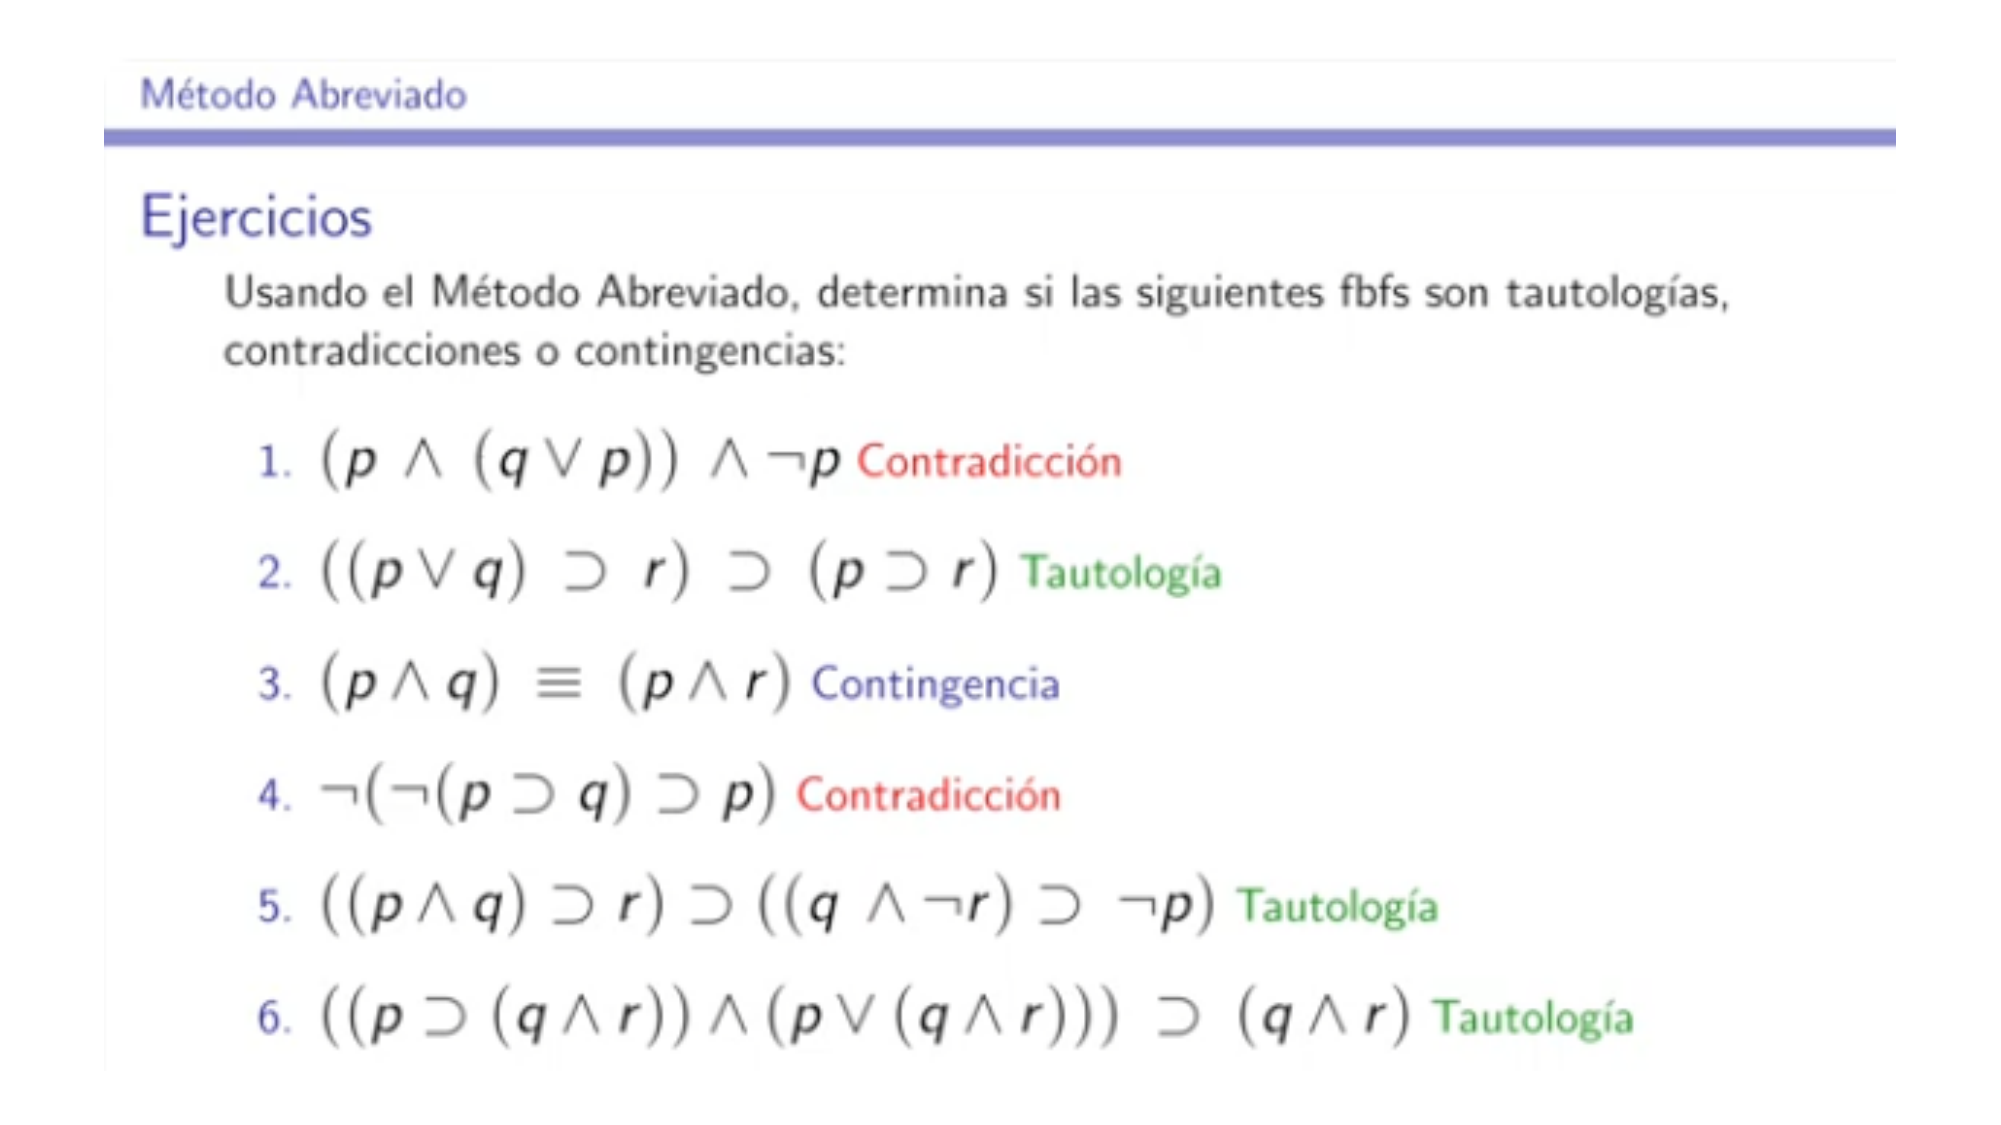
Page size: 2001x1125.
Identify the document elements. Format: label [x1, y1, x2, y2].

picture [104, 54, 1896, 1071]
